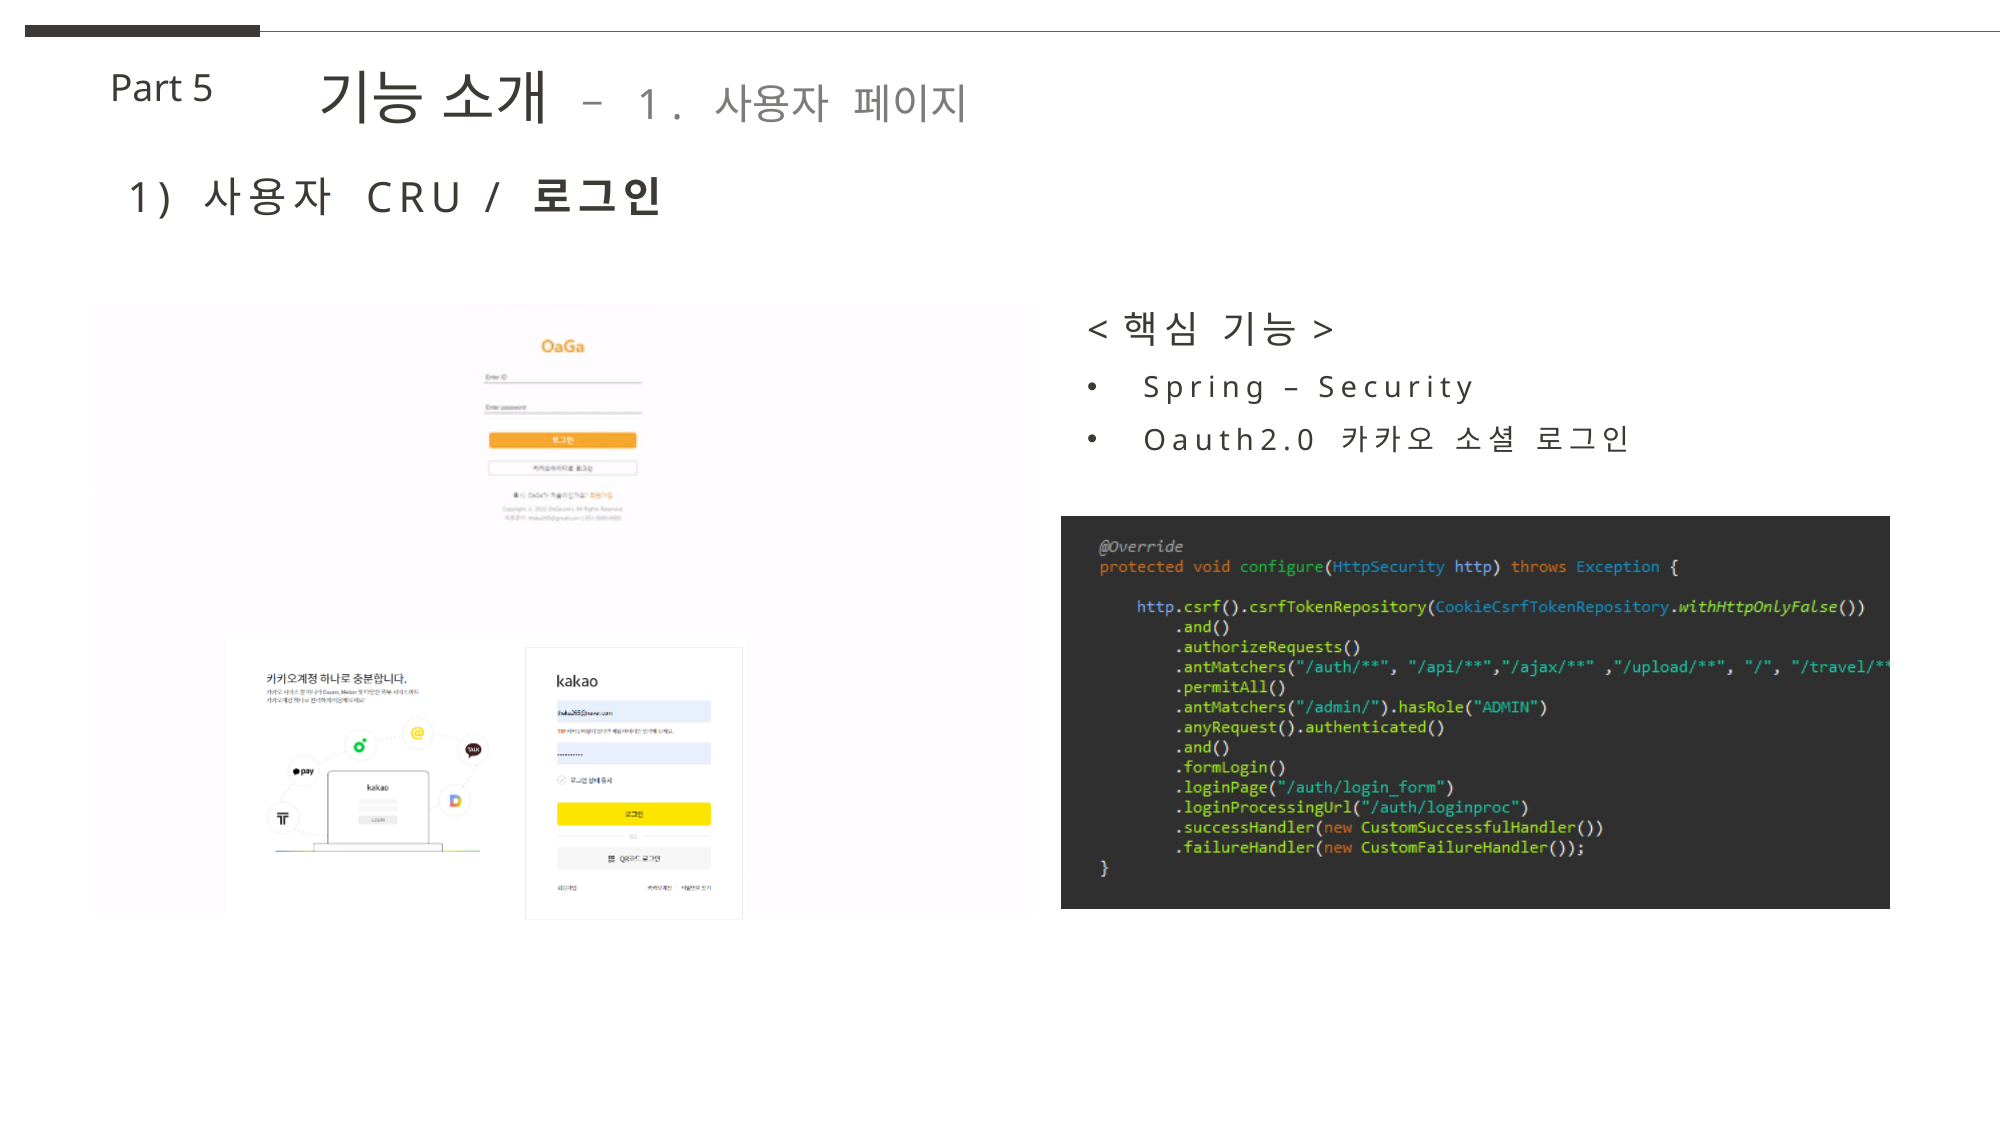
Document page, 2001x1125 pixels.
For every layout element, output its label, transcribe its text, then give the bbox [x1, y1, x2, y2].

text_box Part 5 [95, 56, 229, 117]
picture [95, 304, 1034, 938]
text_box 기능 소개 – 1 . 사용자 페이지 [303, 54, 985, 139]
picture [1061, 516, 1890, 909]
text_box <핵심 기능> Spring – Security Oauth2.0 카카오 소셜 로그인 [1072, 275, 1646, 516]
text_box 1) 사용자 CRU / 로그인 [112, 162, 677, 228]
